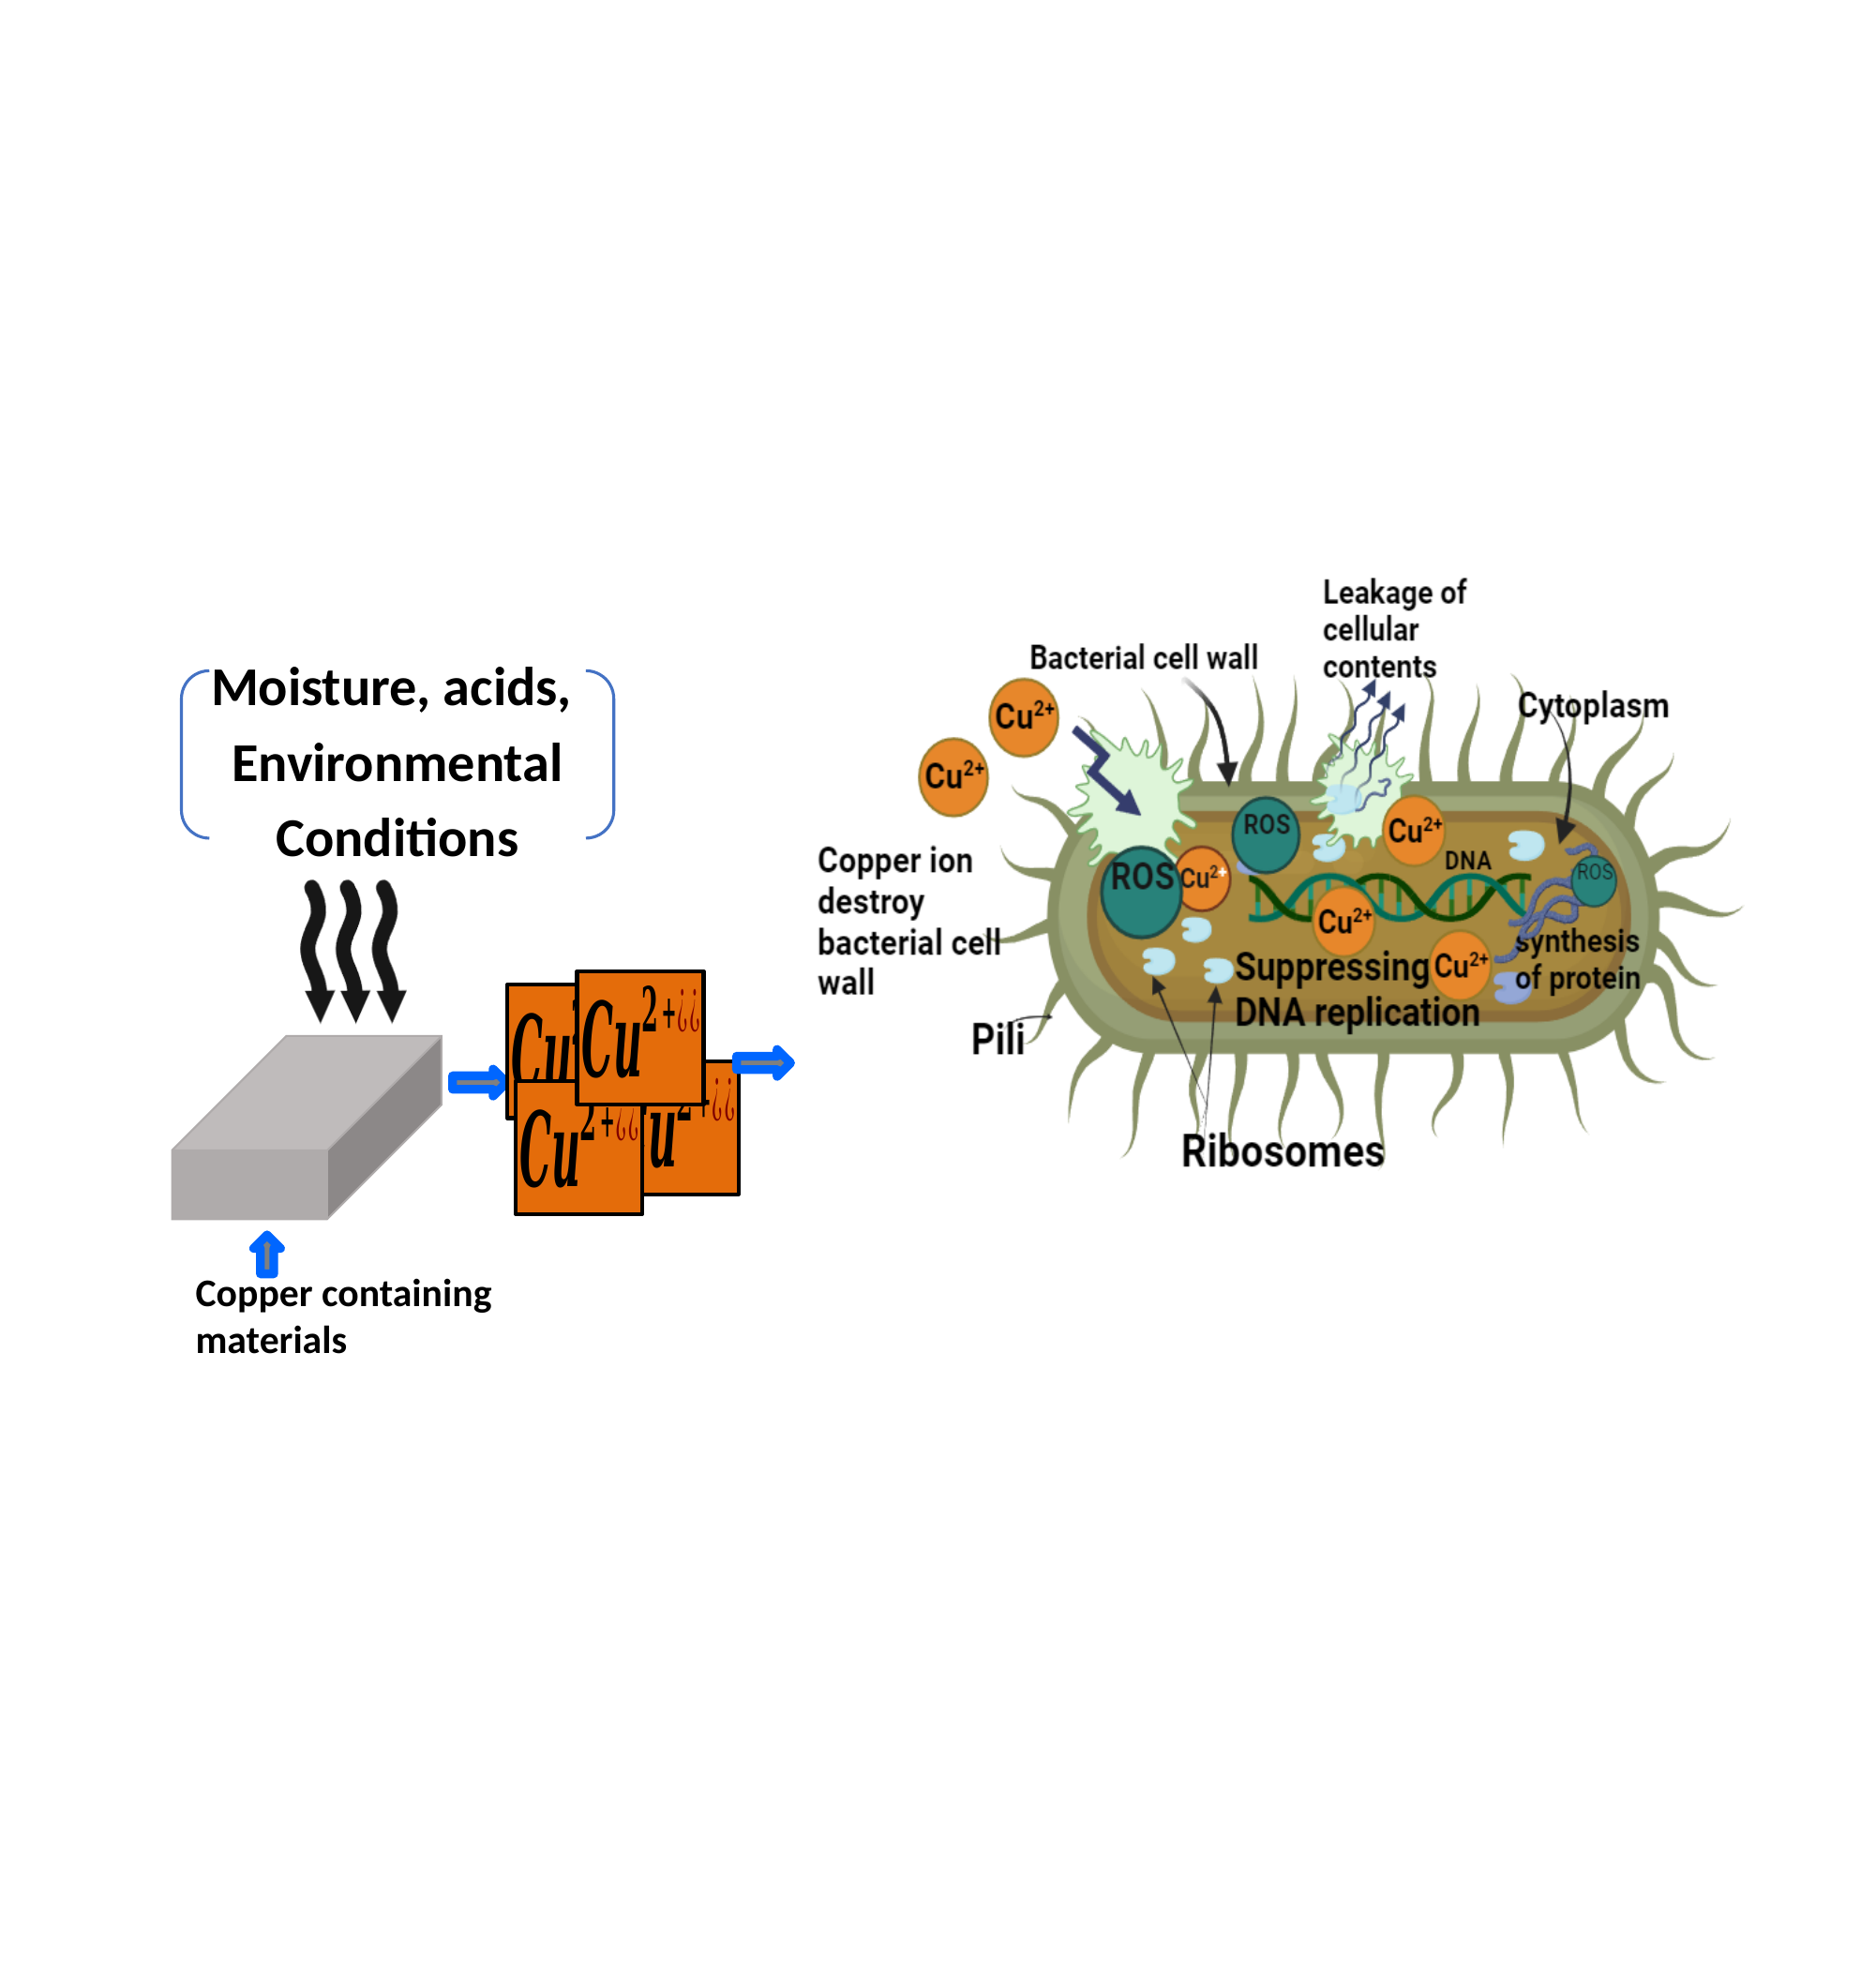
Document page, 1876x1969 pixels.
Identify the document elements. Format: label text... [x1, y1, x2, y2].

text_box [736, 1049, 791, 1076]
picture [293, 869, 415, 1031]
text_box Copper containing materials [181, 1260, 543, 1369]
text_box Moisture, acids, Environmental Conditions [179, 669, 616, 840]
picture [803, 563, 1745, 1177]
text_box (a) [176, 1037, 438, 1149]
text_box [253, 1235, 281, 1274]
text_box [171, 1034, 443, 1221]
text_box [452, 1069, 505, 1096]
